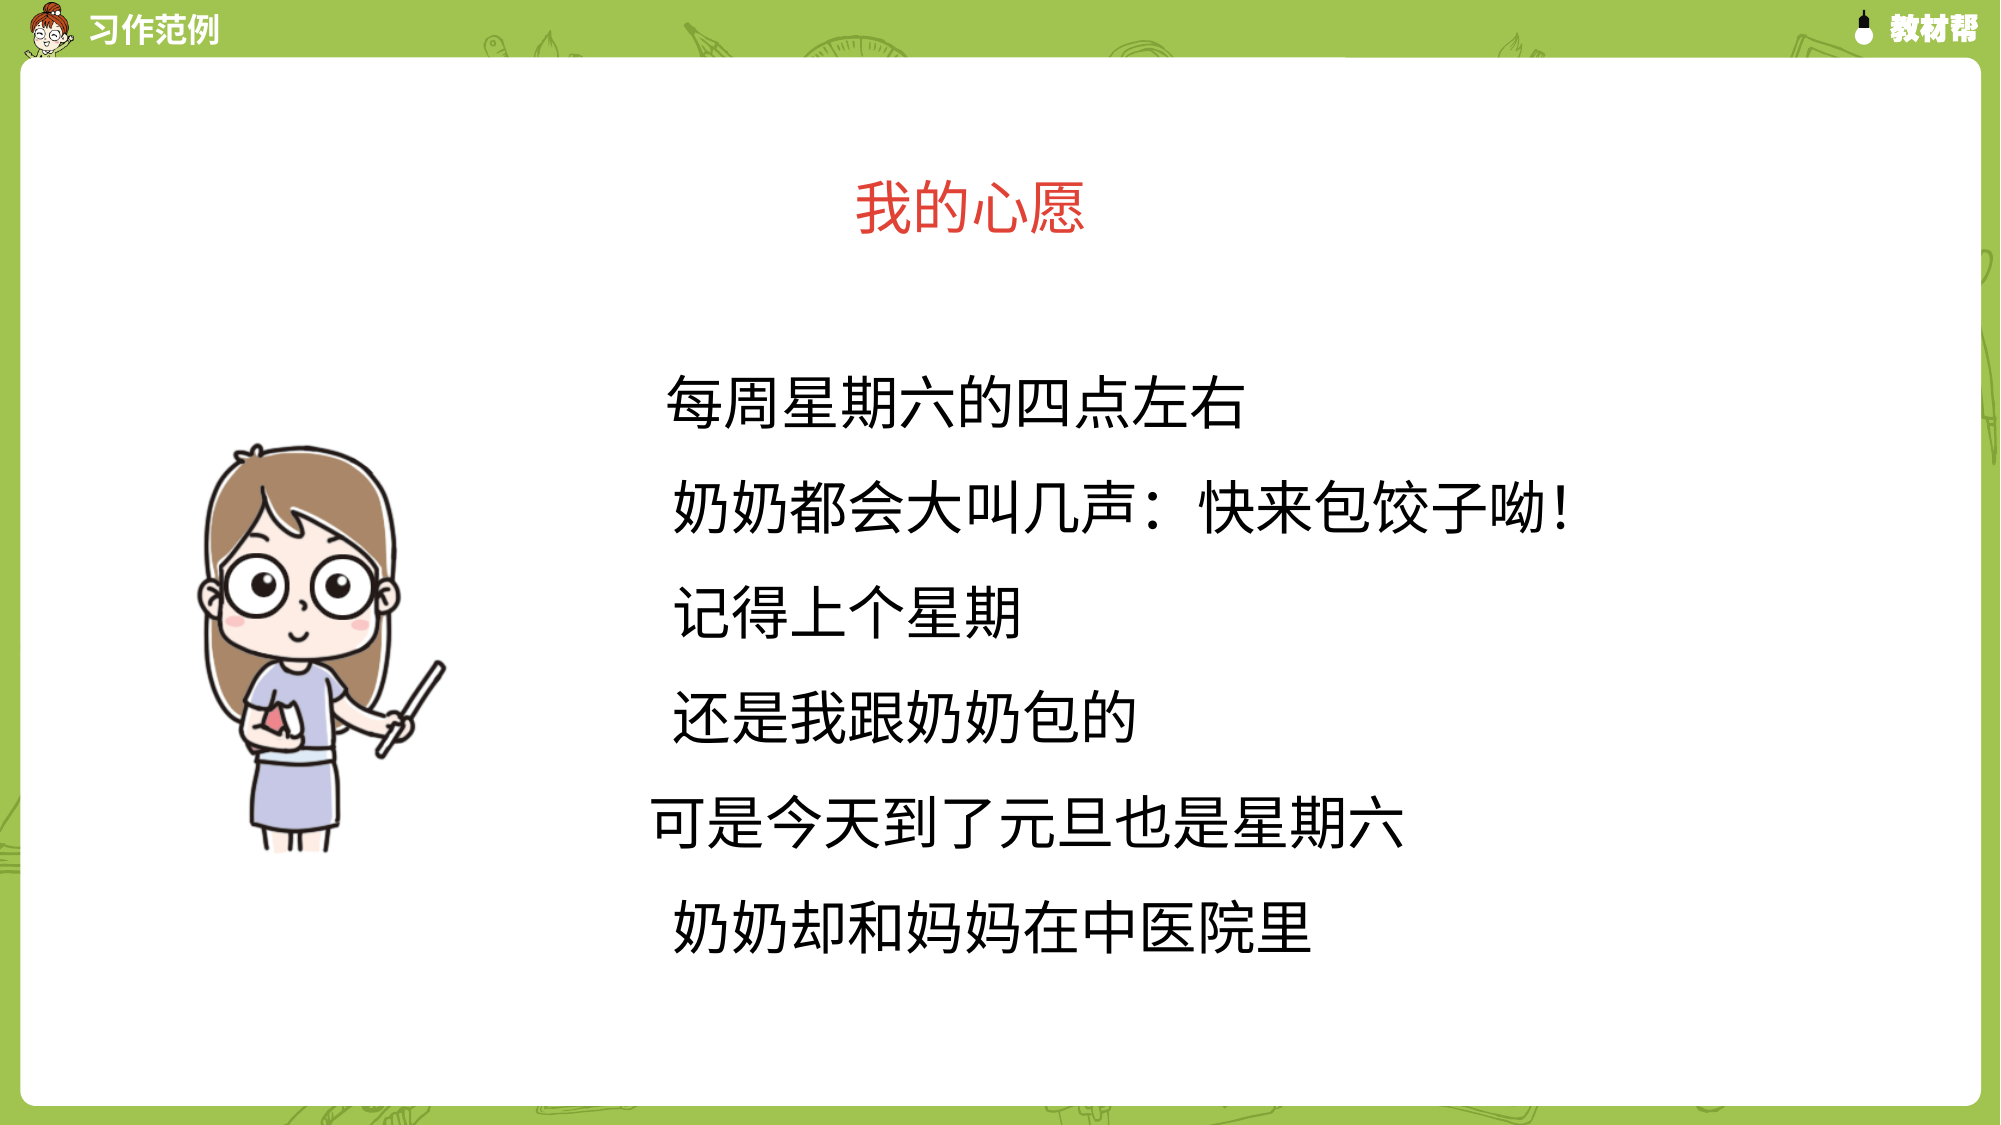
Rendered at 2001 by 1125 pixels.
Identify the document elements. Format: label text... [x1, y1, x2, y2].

text_box 每周星期六的四点左右 奶奶都会大叫几声：快来包饺子呦！ 记得上个星期 还是我跟奶奶包的 可是今天到了元旦也是星期六 奶奶却和妈妈在中医院里 [541, 278, 1741, 969]
picture [176, 440, 457, 862]
picture [24, 2, 74, 61]
text_box 我的心愿 [765, 129, 1177, 249]
